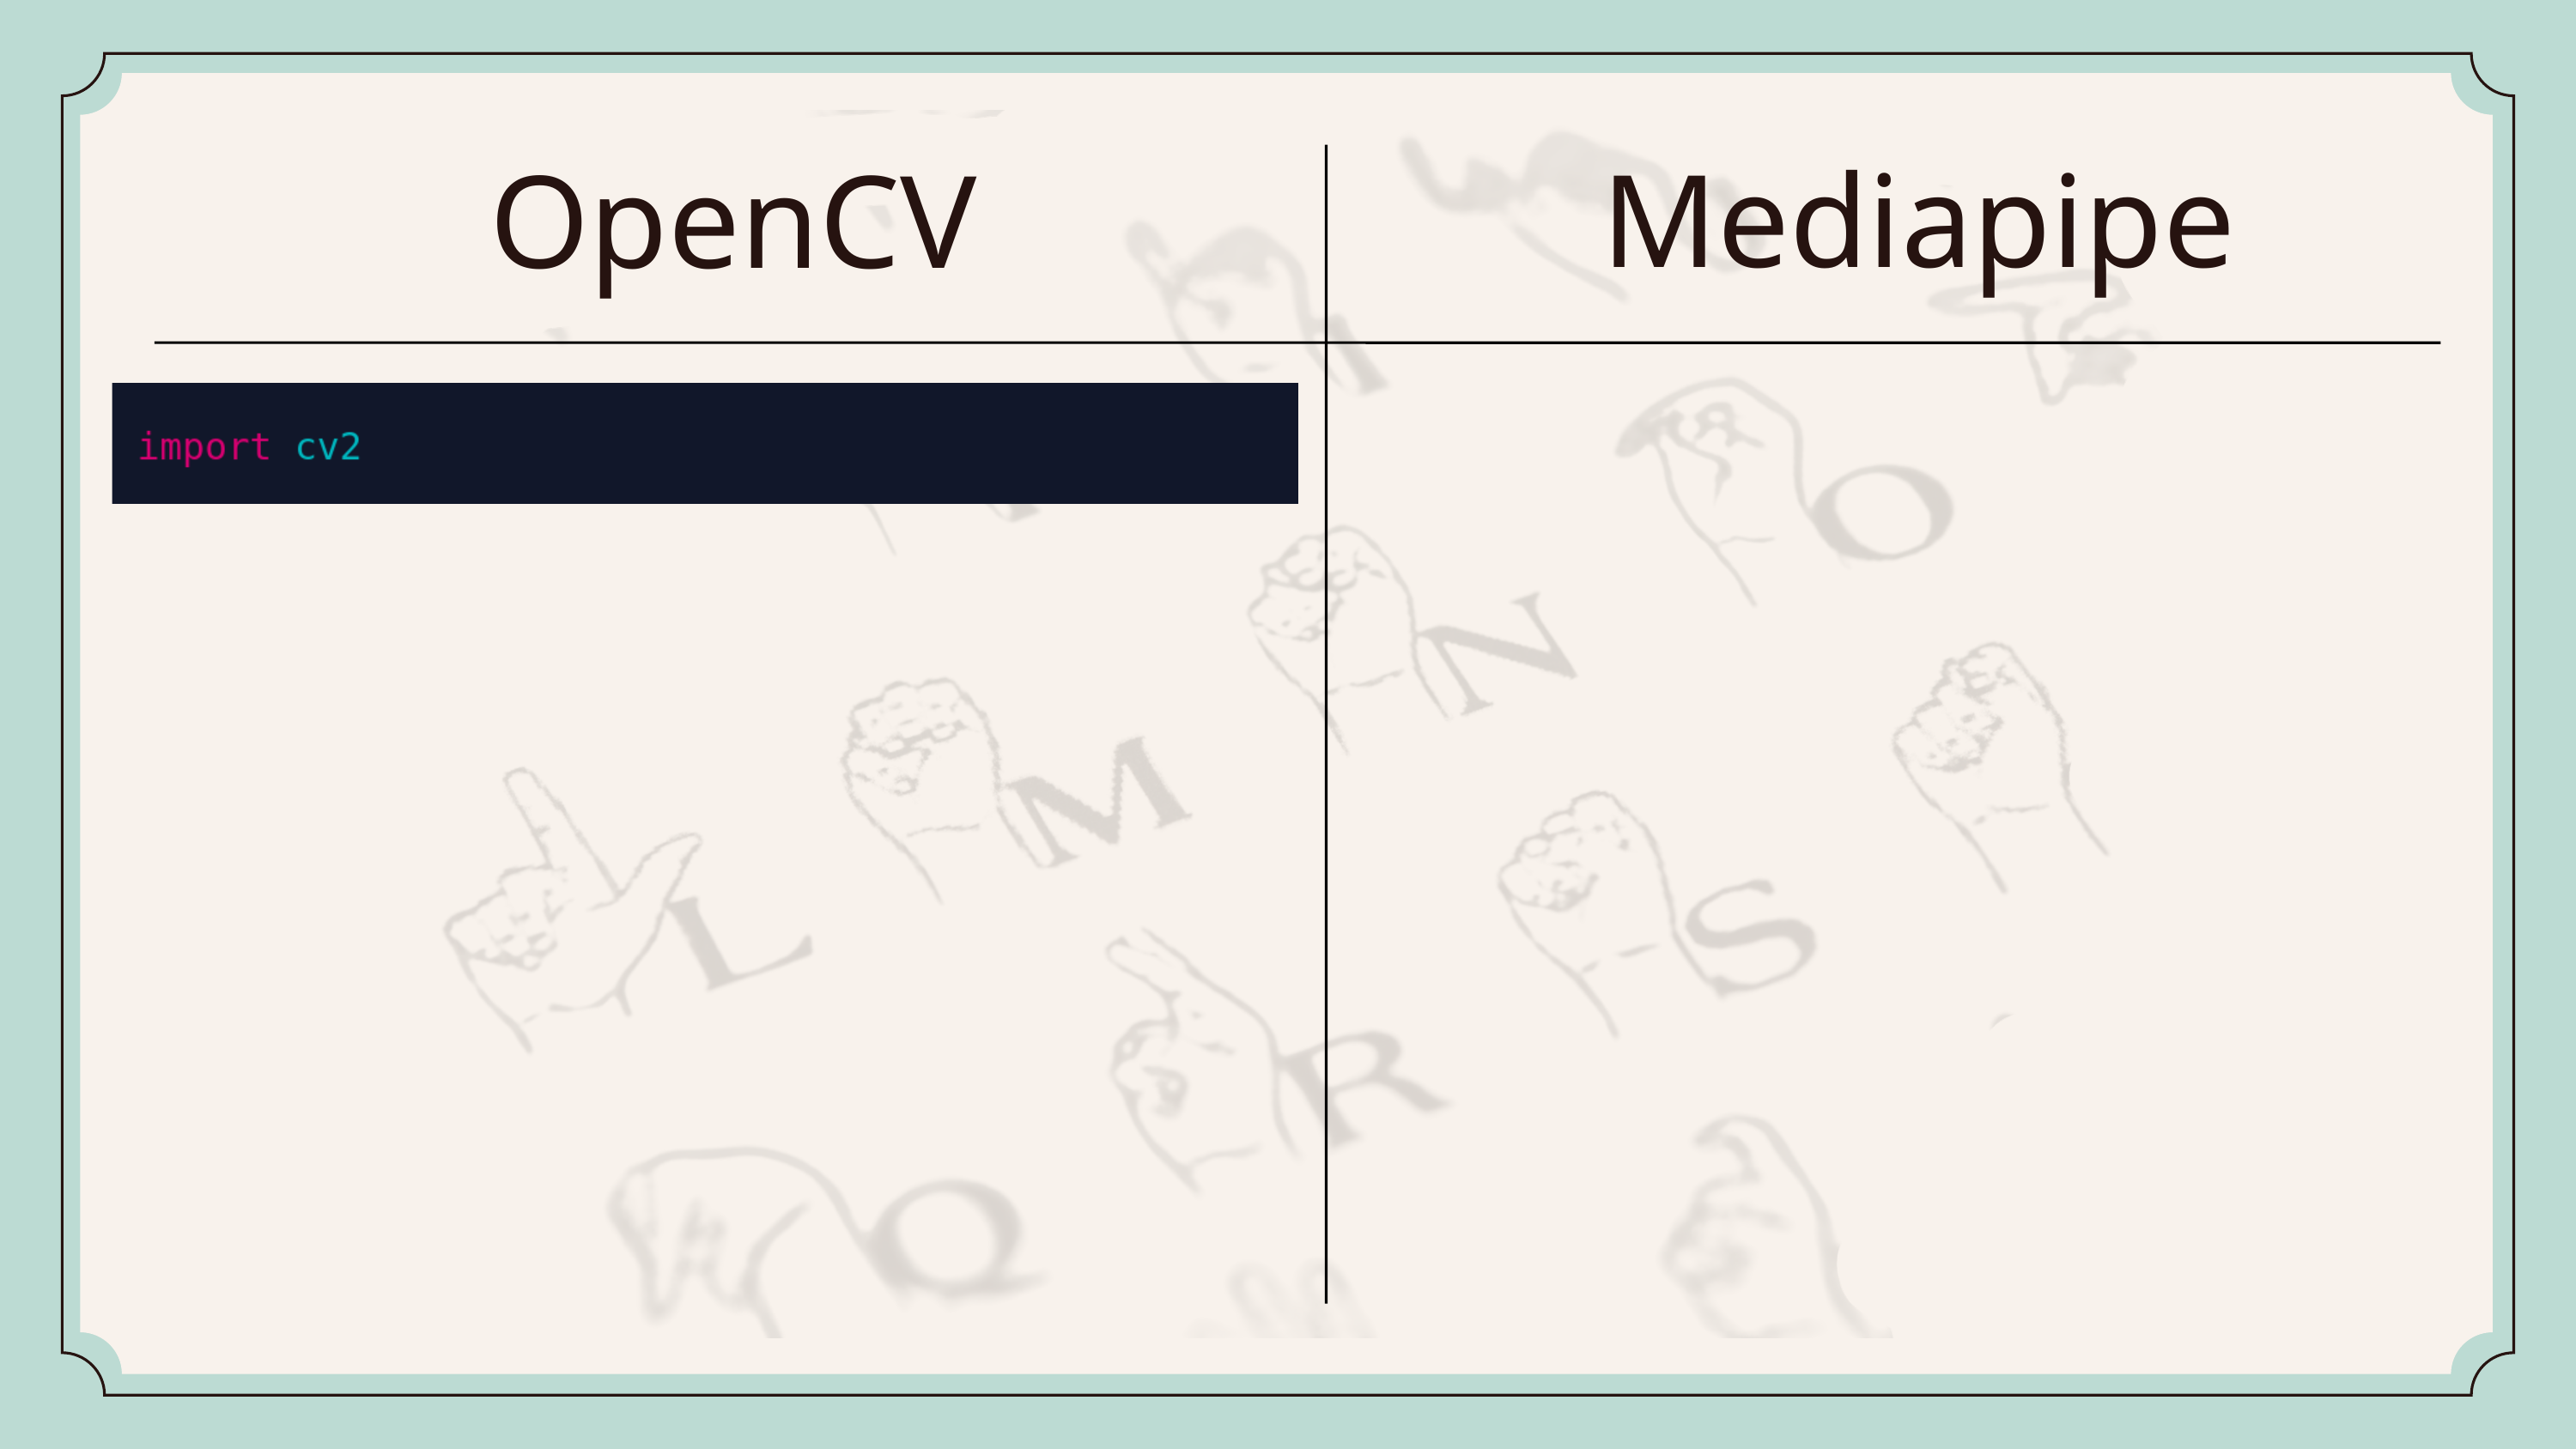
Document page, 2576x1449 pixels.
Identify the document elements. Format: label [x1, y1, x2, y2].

text_box [62, 53, 2514, 1396]
